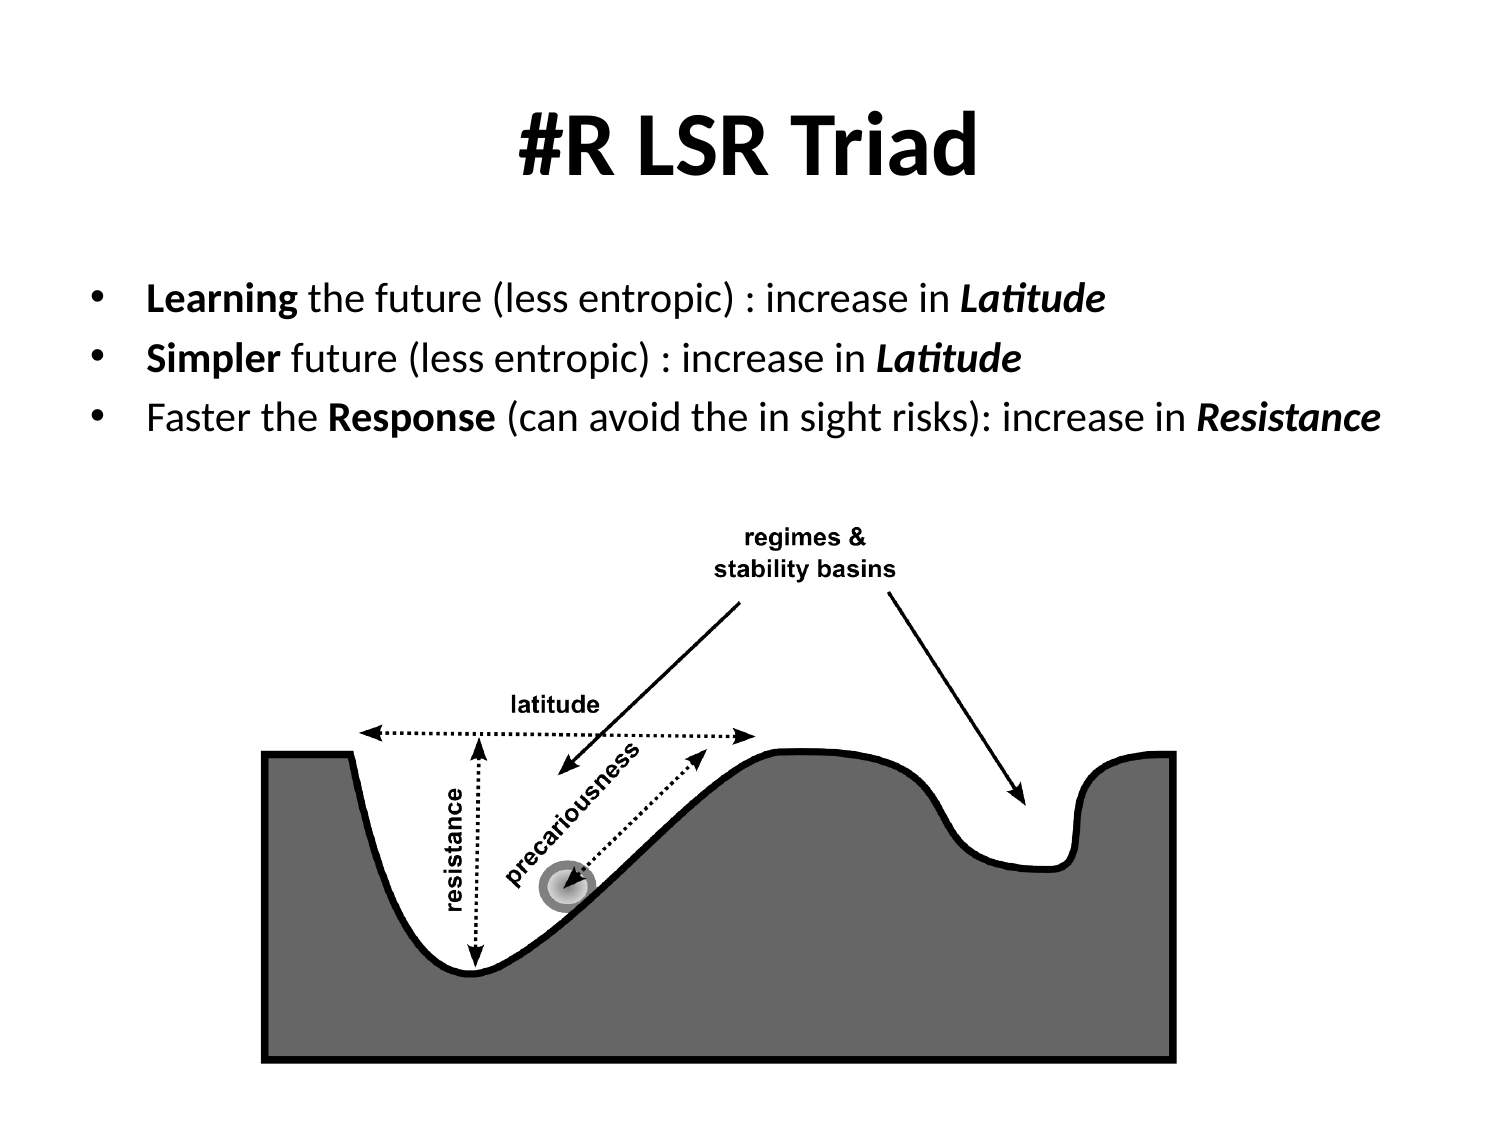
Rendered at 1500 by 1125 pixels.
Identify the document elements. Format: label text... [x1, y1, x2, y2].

title #R LSR Triad [75, 45, 1425, 233]
picture [249, 515, 1188, 1076]
list Learning the future (less entropic) : increase in Latitude Simpler future (less entropic) : increase in Latitude Faster the Response (can avoid the in sight risks): increase in Resistance [75, 262, 1425, 488]
